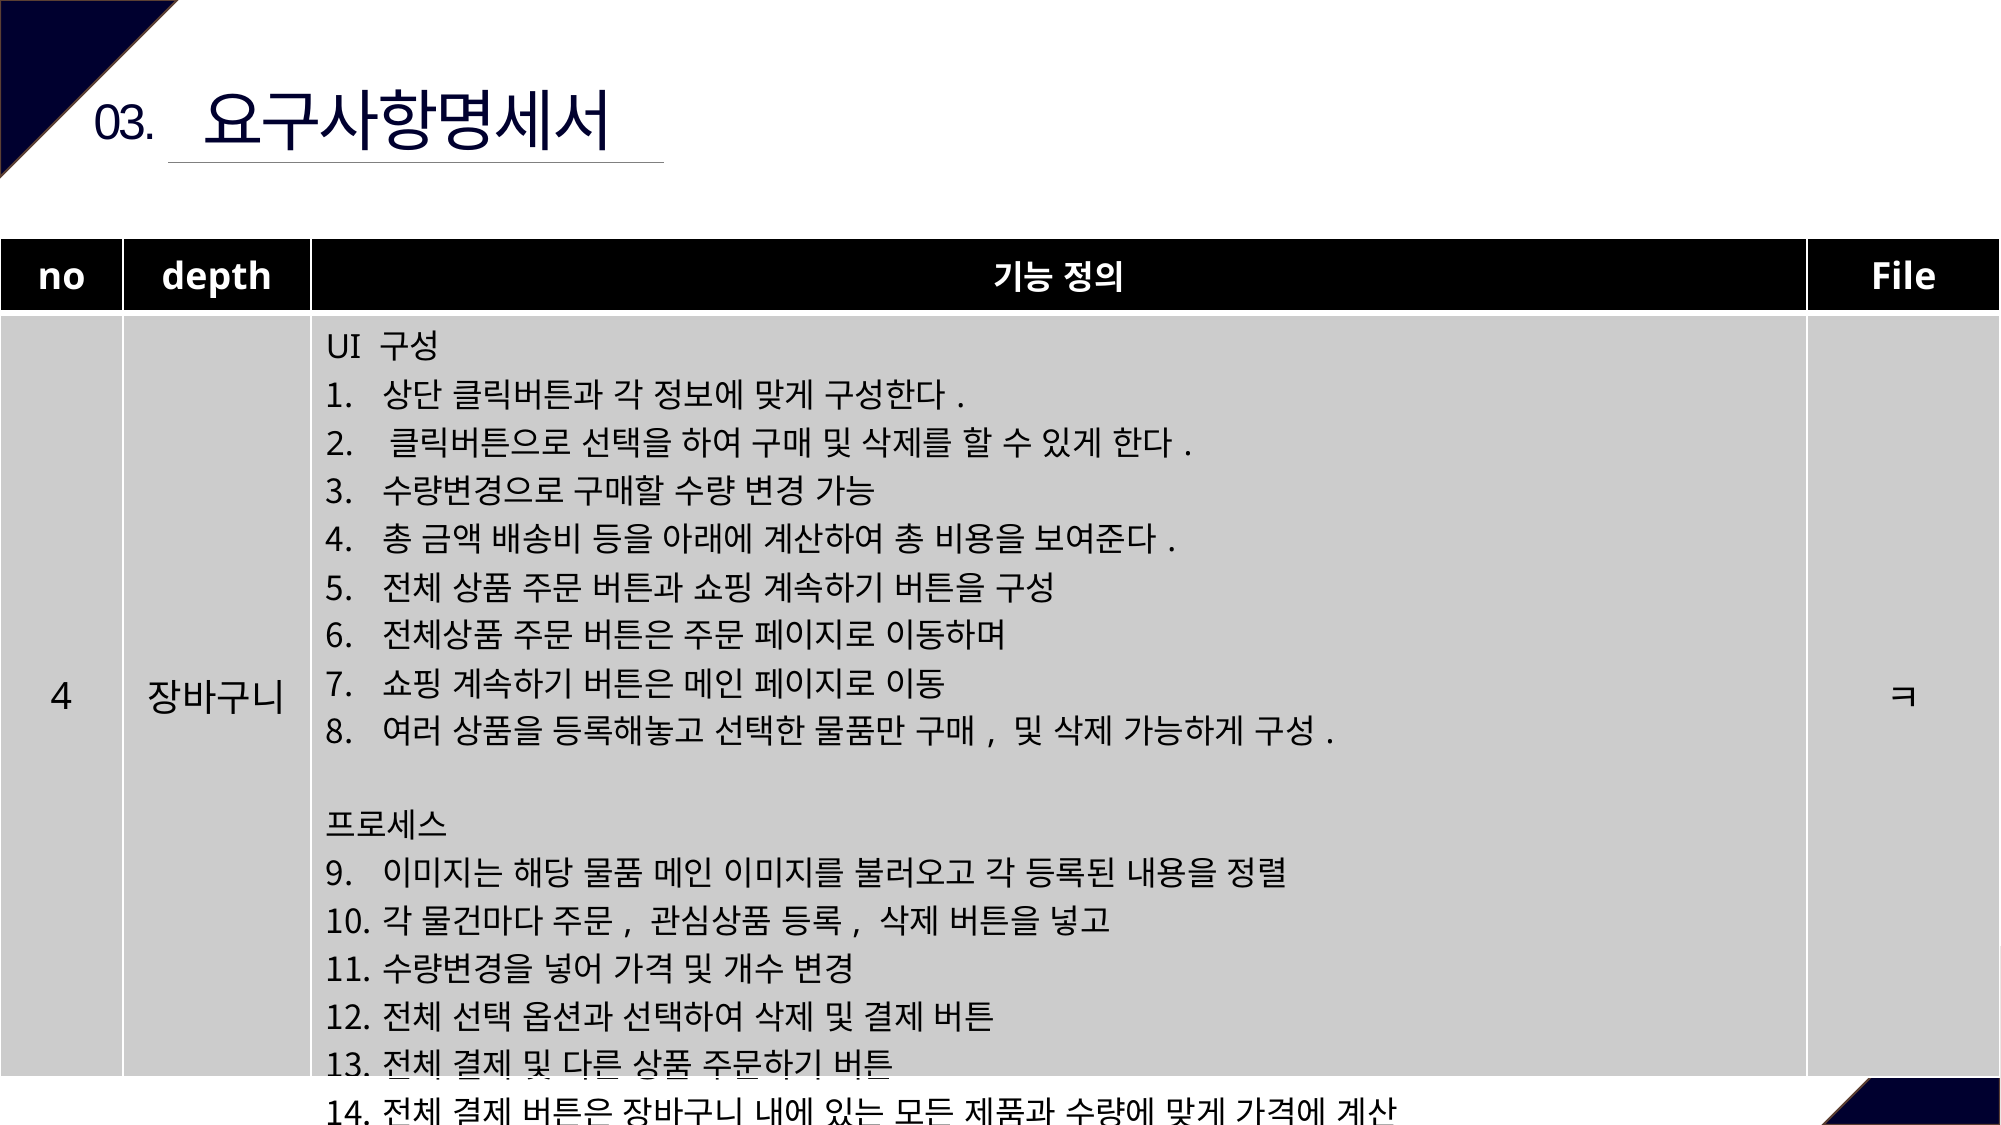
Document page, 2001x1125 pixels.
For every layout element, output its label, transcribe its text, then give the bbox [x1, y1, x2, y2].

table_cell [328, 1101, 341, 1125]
table_header no [1, 239, 122, 310]
text_box 요구사항명세서 [187, 71, 629, 162]
table_cell 4 [1, 316, 122, 1076]
table_cell UI 구성 상단 클릭버튼과 각 정보에 맞게 구성한다. 2. 클릭버튼으로 선택을 하여 구매 및 삭제를 할 수 있게 한다. 수량변경으로 구매할 수량 변경 가능 총 금액 배송비 등을 아래에 계산하여 총 비용을 보여준다. 전체 상품 주문 버튼과 쇼핑 계속하기 버튼을 구성 전체상품 주문 버튼은 주문 페이지로 이동하며 쇼핑 계속하기 버튼은 메인 페이지로 이동 여러 상품을 등록해놓고 선택한 물품만 구매, 및 삭제 가능하게 구성. 프로세스 이미지는 해당 물품 메인 이미지를 불러오고 각 등록된 내용을 정렬 각 물건마다 주문, 관심상품 등록, 삭제 버튼을 넣고 수량변경을 넣어 가격 및 개수 변경 전체 선택 옵션과 선택하여 삭제 및 결제 버튼 전체 결제 및 다른 상품 주문하기 버튼 전체 결제 버튼은 장바구니 내에 있는 모든 제품과 수량에 맞게 가격에 계산 다른 상품주문하기는 메인 페이지로 이동. [312, 316, 1806, 1076]
text_box 요구사항명세서 [187, 163, 629, 167]
table_header 기능 정의 [312, 239, 1806, 310]
table_header File [1808, 239, 1999, 310]
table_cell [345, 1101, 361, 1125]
table_cell 장바구니 [124, 316, 310, 1076]
text_box 03. [78, 81, 172, 157]
table_cell ㅋ [1808, 316, 1999, 1076]
table_header depth [124, 239, 310, 310]
